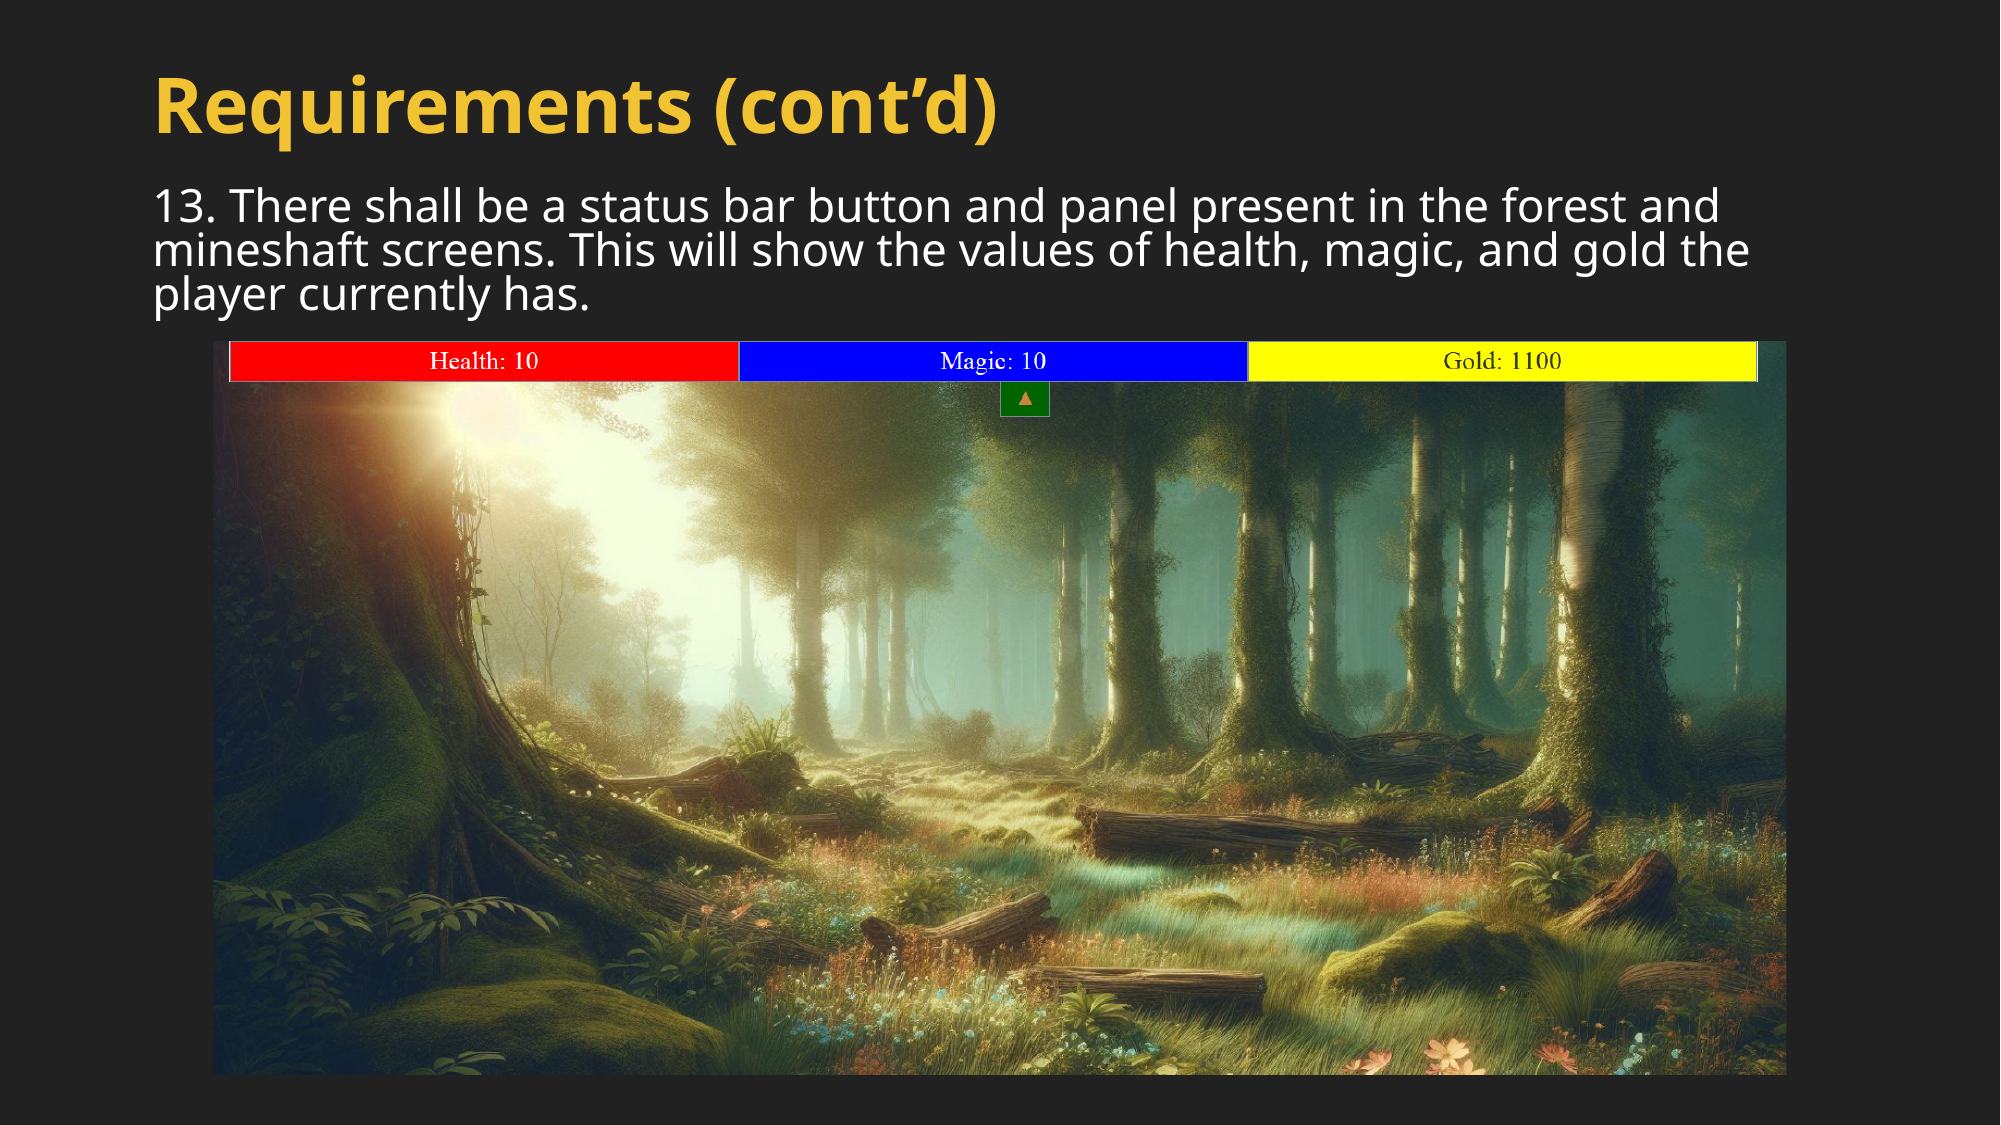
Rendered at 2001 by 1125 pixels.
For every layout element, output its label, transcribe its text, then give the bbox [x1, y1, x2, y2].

title Requirements (cont’d) [137, 59, 1863, 179]
list 13. There shall be a status bar button and panel present in the forest and mineshaft screens. This will show the values of health, magic, and gold the player currently has. [137, 179, 1863, 894]
picture [213, 341, 1787, 1075]
